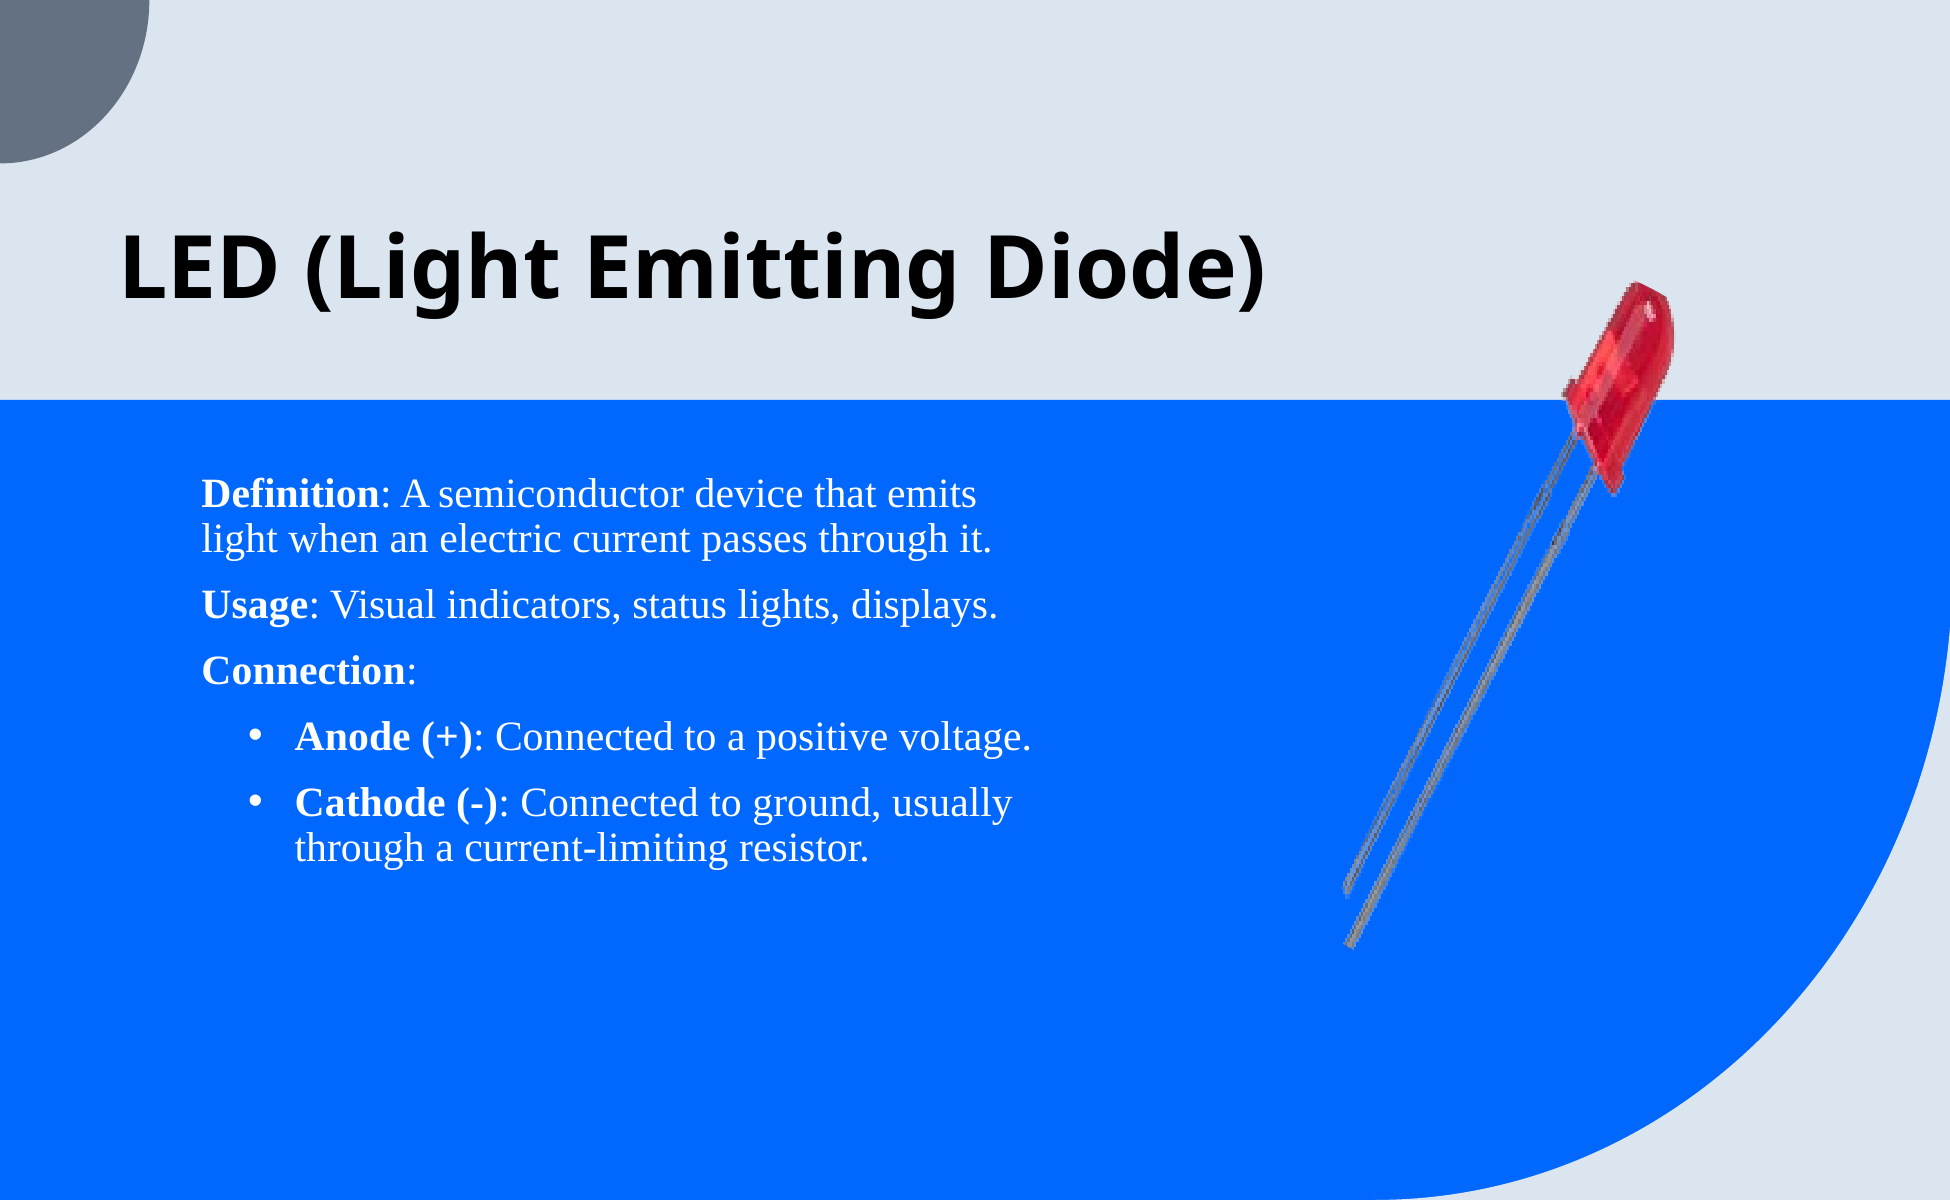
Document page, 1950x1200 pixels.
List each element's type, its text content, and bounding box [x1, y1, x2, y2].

picture [1170, 253, 1845, 991]
title LED (Light Emitting Diode) [103, 83, 1806, 324]
list Definition: A semiconductor device that emits light when an electric current passes through it. Usage: Visual indicators, status lights, displays. Connection: Anode (+): Connected to a positive voltage. Cathode (-): Connected to ground, usually through a current-limiting resistor. [186, 464, 1050, 1066]
